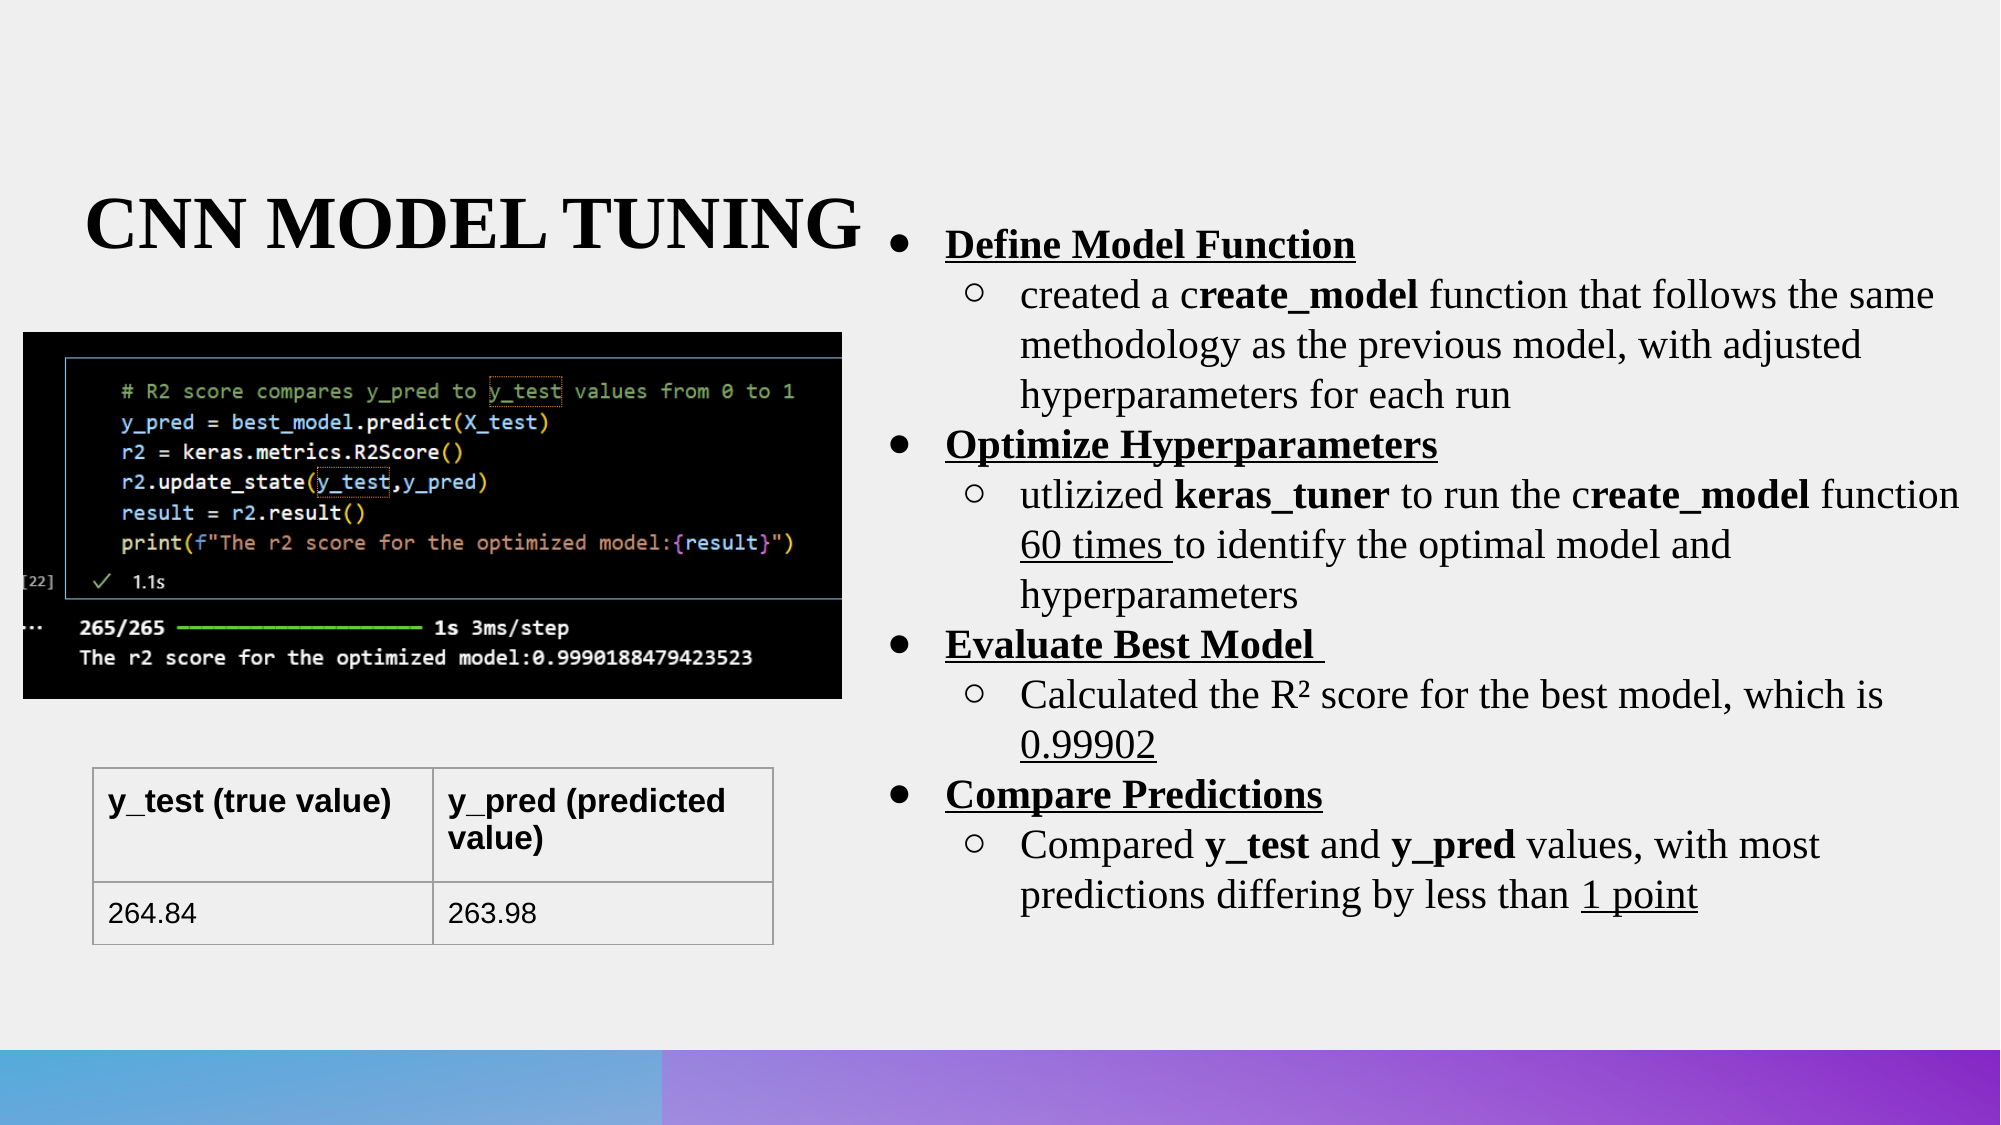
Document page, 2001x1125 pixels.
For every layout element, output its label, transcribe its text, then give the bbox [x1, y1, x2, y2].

table_cell 263.98 [434, 883, 772, 944]
picture [23, 332, 843, 700]
text_box Define Model Function created a create_model function that follows the same methodology as the previous model, with adjusted hyperparameters for each run Optimize Hyperparameters utlizized keras_tuner to run the create_model function 60 times to identify the optimal model and hyperparameters Evaluate Best Model Calculated the R² score for the best model, which is 0.99902 Compare Predictions Compared y_test and y_pred values, with most predictions differing by less than 1 point [855, 201, 1981, 955]
table_header y_test (true value) [94, 769, 432, 881]
table_header y_pred (predicted value) [434, 769, 772, 881]
title CNN MODEL TUNING [84, 61, 978, 264]
table_cell 264.84 [94, 883, 432, 944]
